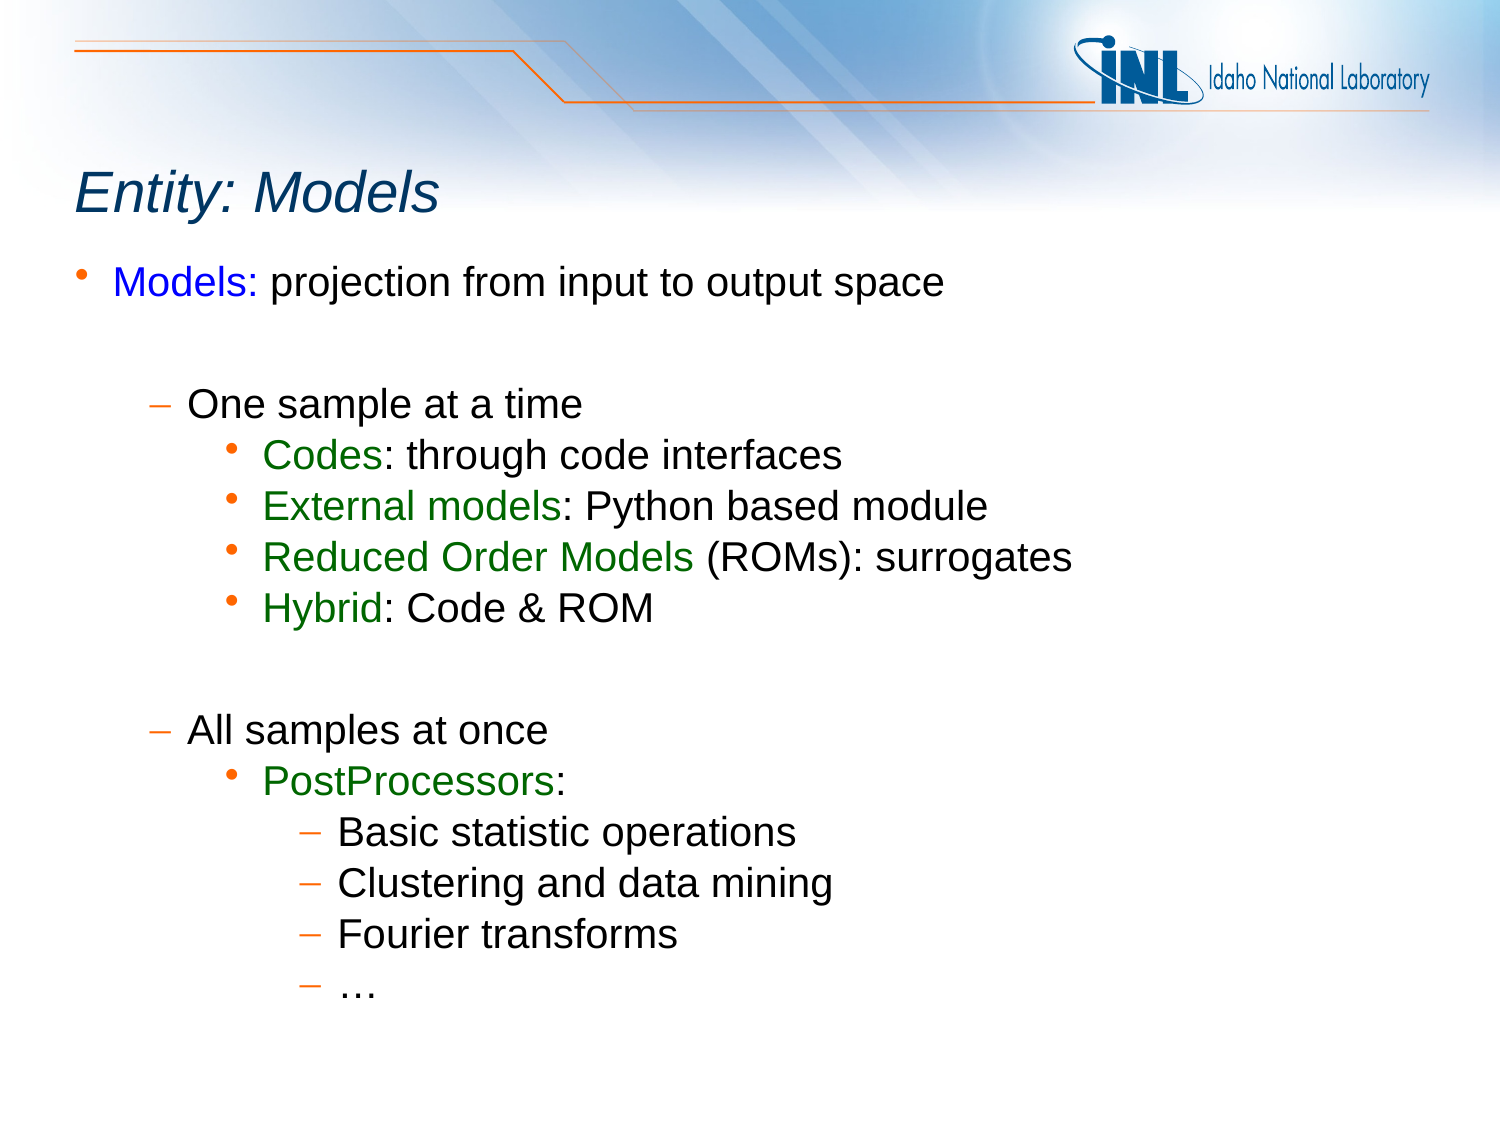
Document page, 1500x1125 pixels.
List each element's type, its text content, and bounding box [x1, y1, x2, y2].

title Entity: Models [74, 164, 1426, 227]
list Models: projection from input to output space One sample at a time Codes: through code interfaces External models: Python based module Reduced Order Models (ROMs): surrogates Hybrid: Code & ROM All samples at once PostProcessors: Basic statistic operations Clustering and data mining Fourier transforms … [74, 261, 1110, 1005]
picture [0, 0, 1500, 1125]
